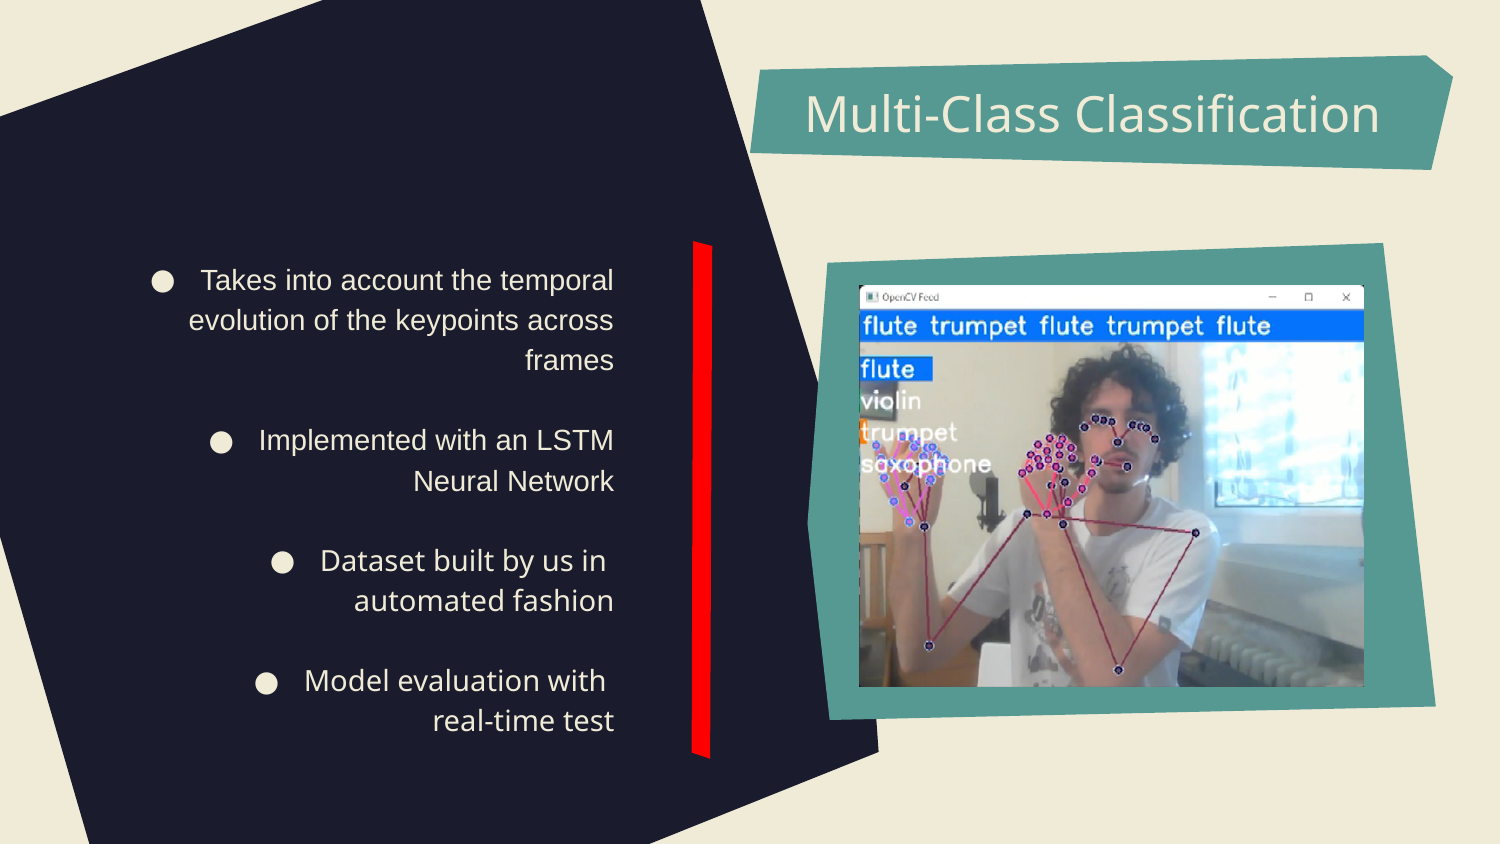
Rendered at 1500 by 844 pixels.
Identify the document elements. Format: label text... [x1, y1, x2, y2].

text_box [807, 242, 1436, 721]
text_box [885, 55, 1454, 170]
text_box [0, 0, 879, 844]
text_box [691, 241, 713, 759]
title Multi-Class Classification [610, 67, 1398, 162]
text_box Takes into account the temporal evolution of the keypoints across frames Implemented with an LSTM Neural Network Dataset built by us in automated fashion Model evaluation with real-time test [94, 248, 630, 746]
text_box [858, 284, 1365, 688]
